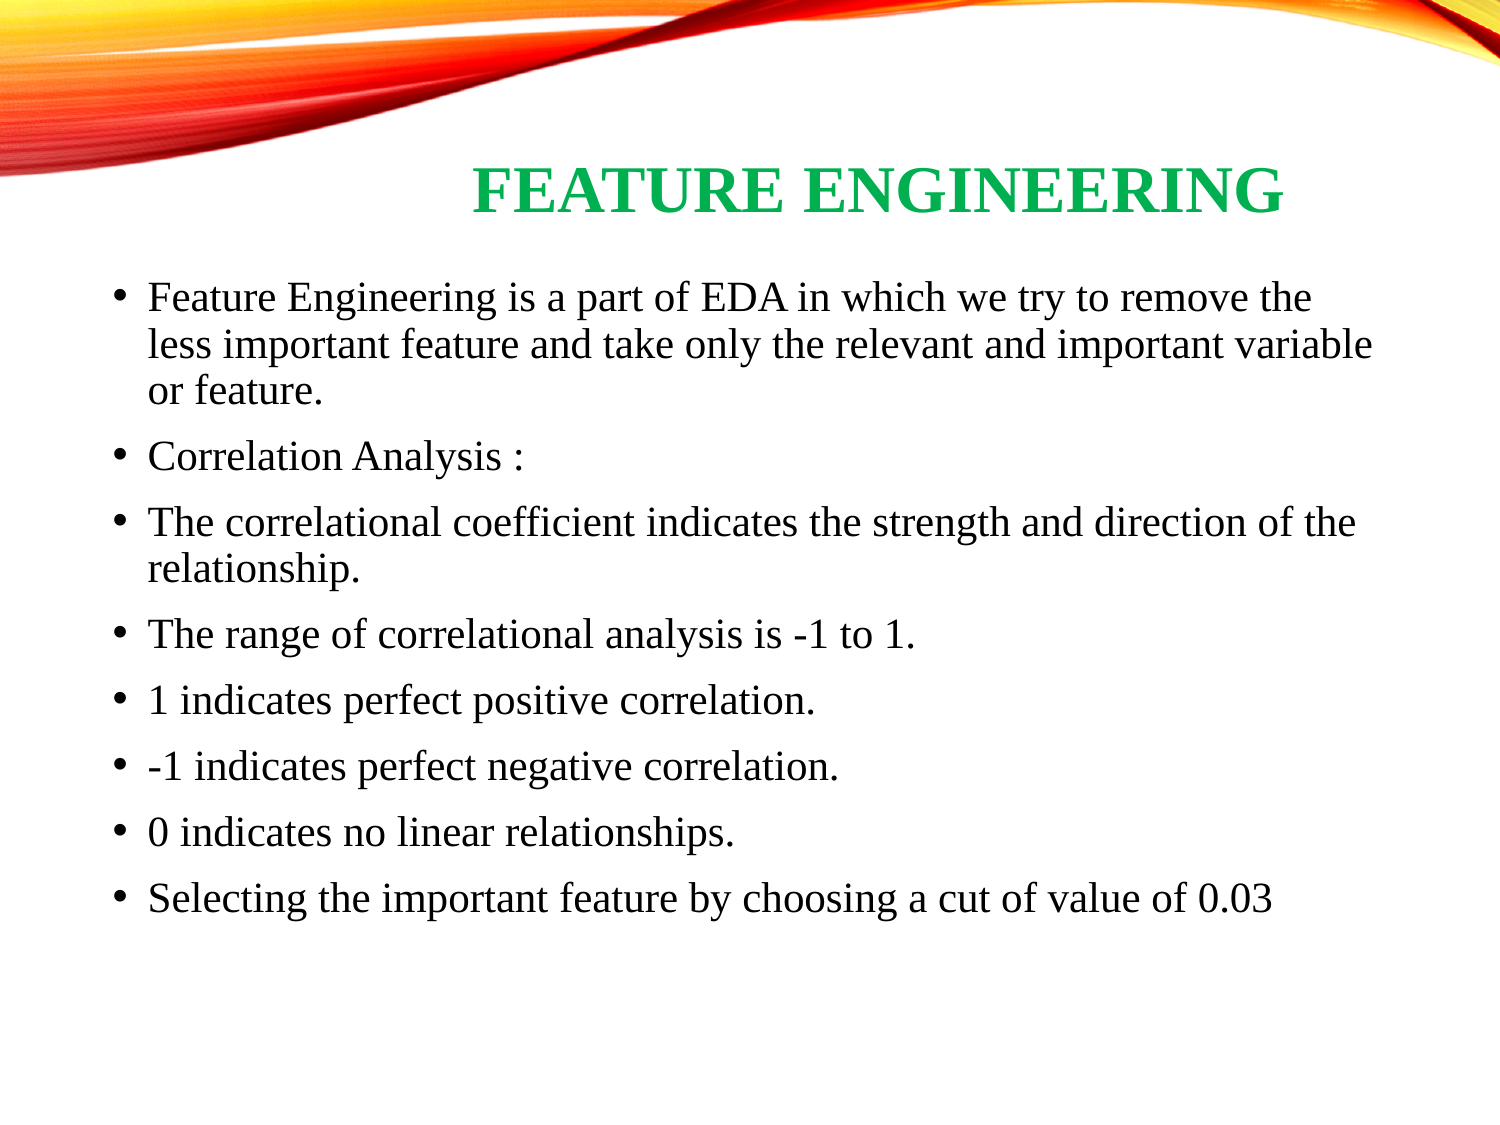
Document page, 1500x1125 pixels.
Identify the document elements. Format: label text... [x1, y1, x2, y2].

title Feature Engineering [356, 125, 1403, 267]
picture [0, 0, 1500, 178]
list Feature Engineering is a part of EDA in which we try to remove the less important feature and take only the relevant and important variable or feature. Correlation Analysis : The correlational coefficient indicates the strength and direction of the relationship. The range of correlational analysis is -1 to 1. 1 indicates perfect positive correlation. -1 indicates perfect negative correlation. 0 indicates no linear relationships. Selecting the important feature by choosing a cut of value of 0.03 [97, 267, 1403, 935]
